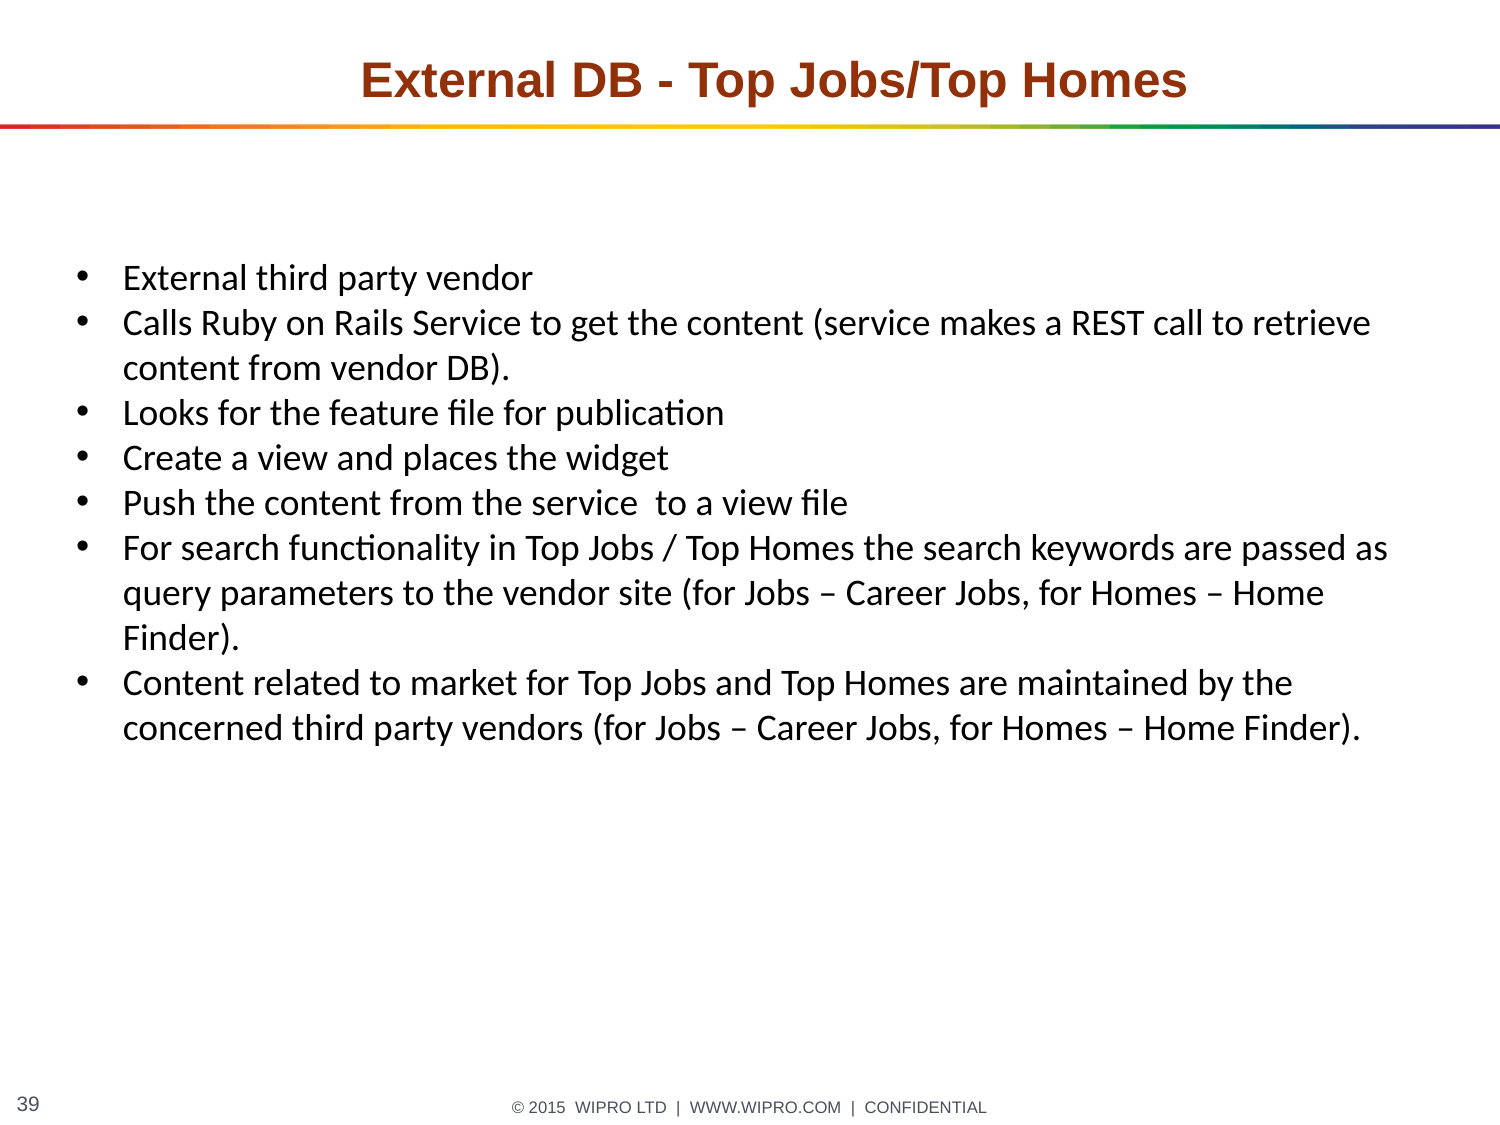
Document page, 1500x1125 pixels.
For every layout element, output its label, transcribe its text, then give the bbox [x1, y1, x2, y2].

list [123, 165, 1500, 1125]
text_box External DB - Top Jobs/Top Homes [123, 39, 1427, 115]
text_box External third party vendor Calls Ruby on Rails Service to get the content (service makes a REST call to retrieve content from vendor DB). Looks for the feature file for publication Create a view and places the widget Push the content from the service to a view file For search functionality in Top Jobs / Top Homes the search keywords are passed as query parameters to the vendor site (for Jobs – Career Jobs, for Homes – Home Finder). Content related to market for Top Jobs and Top Homes are maintained by the concerned third party vendors (for Jobs – Career Jobs, for Homes – Home Finder). [61, 165, 1426, 756]
